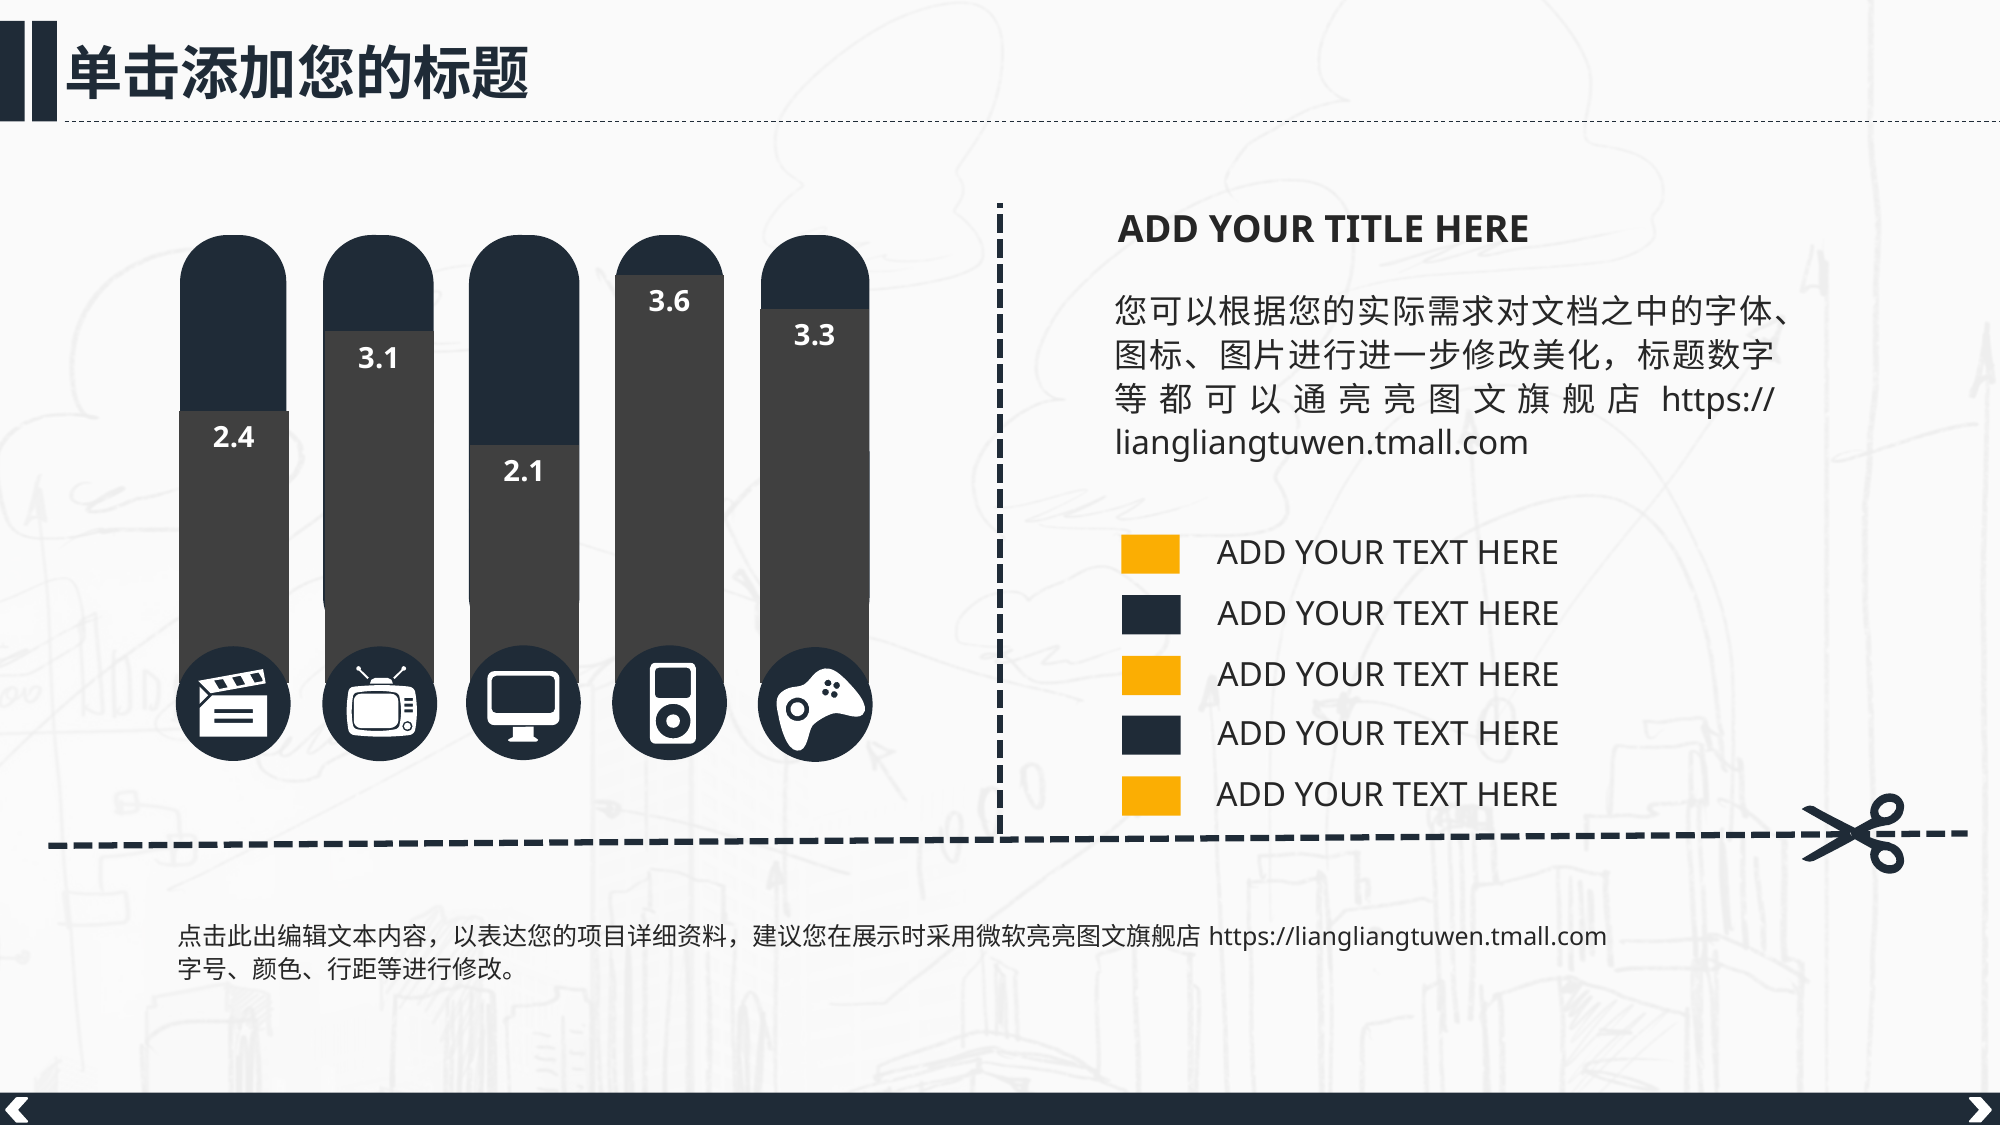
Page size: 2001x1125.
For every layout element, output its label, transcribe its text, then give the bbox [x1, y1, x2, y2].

text_box ADD YOUR TEXT HERE [1202, 645, 1681, 700]
text_box [611, 690, 728, 762]
text_box ADD YOUR TEXT HERE [1202, 704, 1681, 760]
text_box [649, 690, 696, 744]
text_box ADD YOUR TEXT HERE [1201, 765, 1681, 821]
text_box [199, 695, 268, 737]
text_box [48, 833, 1968, 846]
text_box [321, 690, 439, 763]
text_box [465, 690, 582, 762]
text_box [1121, 775, 1182, 817]
text_box [199, 690, 209, 704]
text_box [1121, 655, 1182, 696]
text_box [1121, 594, 1182, 635]
text_box [1120, 533, 1181, 575]
text_box [776, 690, 865, 751]
text_box [346, 690, 417, 737]
text_box 点击此出编辑文本内容，以表达您的项目详细资料，建议您在展示时采用微软亮亮图文旗舰店https://liangliangtuwen.tmall.com 字号、颜色、行距等进行修改。 [162, 910, 1930, 991]
text_box [174, 690, 292, 763]
text_box ADD YOUR TITLE HERE [1103, 198, 1681, 258]
text_box ADD YOUR TEXT HERE [1202, 584, 1600, 640]
text_box [756, 690, 874, 763]
text_box [487, 690, 560, 742]
text_box [1801, 793, 1905, 833]
text_box [1867, 846, 1905, 874]
text_box [1801, 846, 1843, 862]
text_box 您可以根据您的实际需求对文档之中的字体、图标、图片进行进一步修改美化，标题数字等都可以通亮亮图文旗舰店https://liangliangtuwen.tmall.com [1099, 278, 1791, 513]
chart [150, 189, 900, 690]
text_box [1121, 714, 1182, 756]
text_box [207, 690, 229, 694]
text_box ADD YOUR TEXT HERE [1202, 523, 1604, 579]
